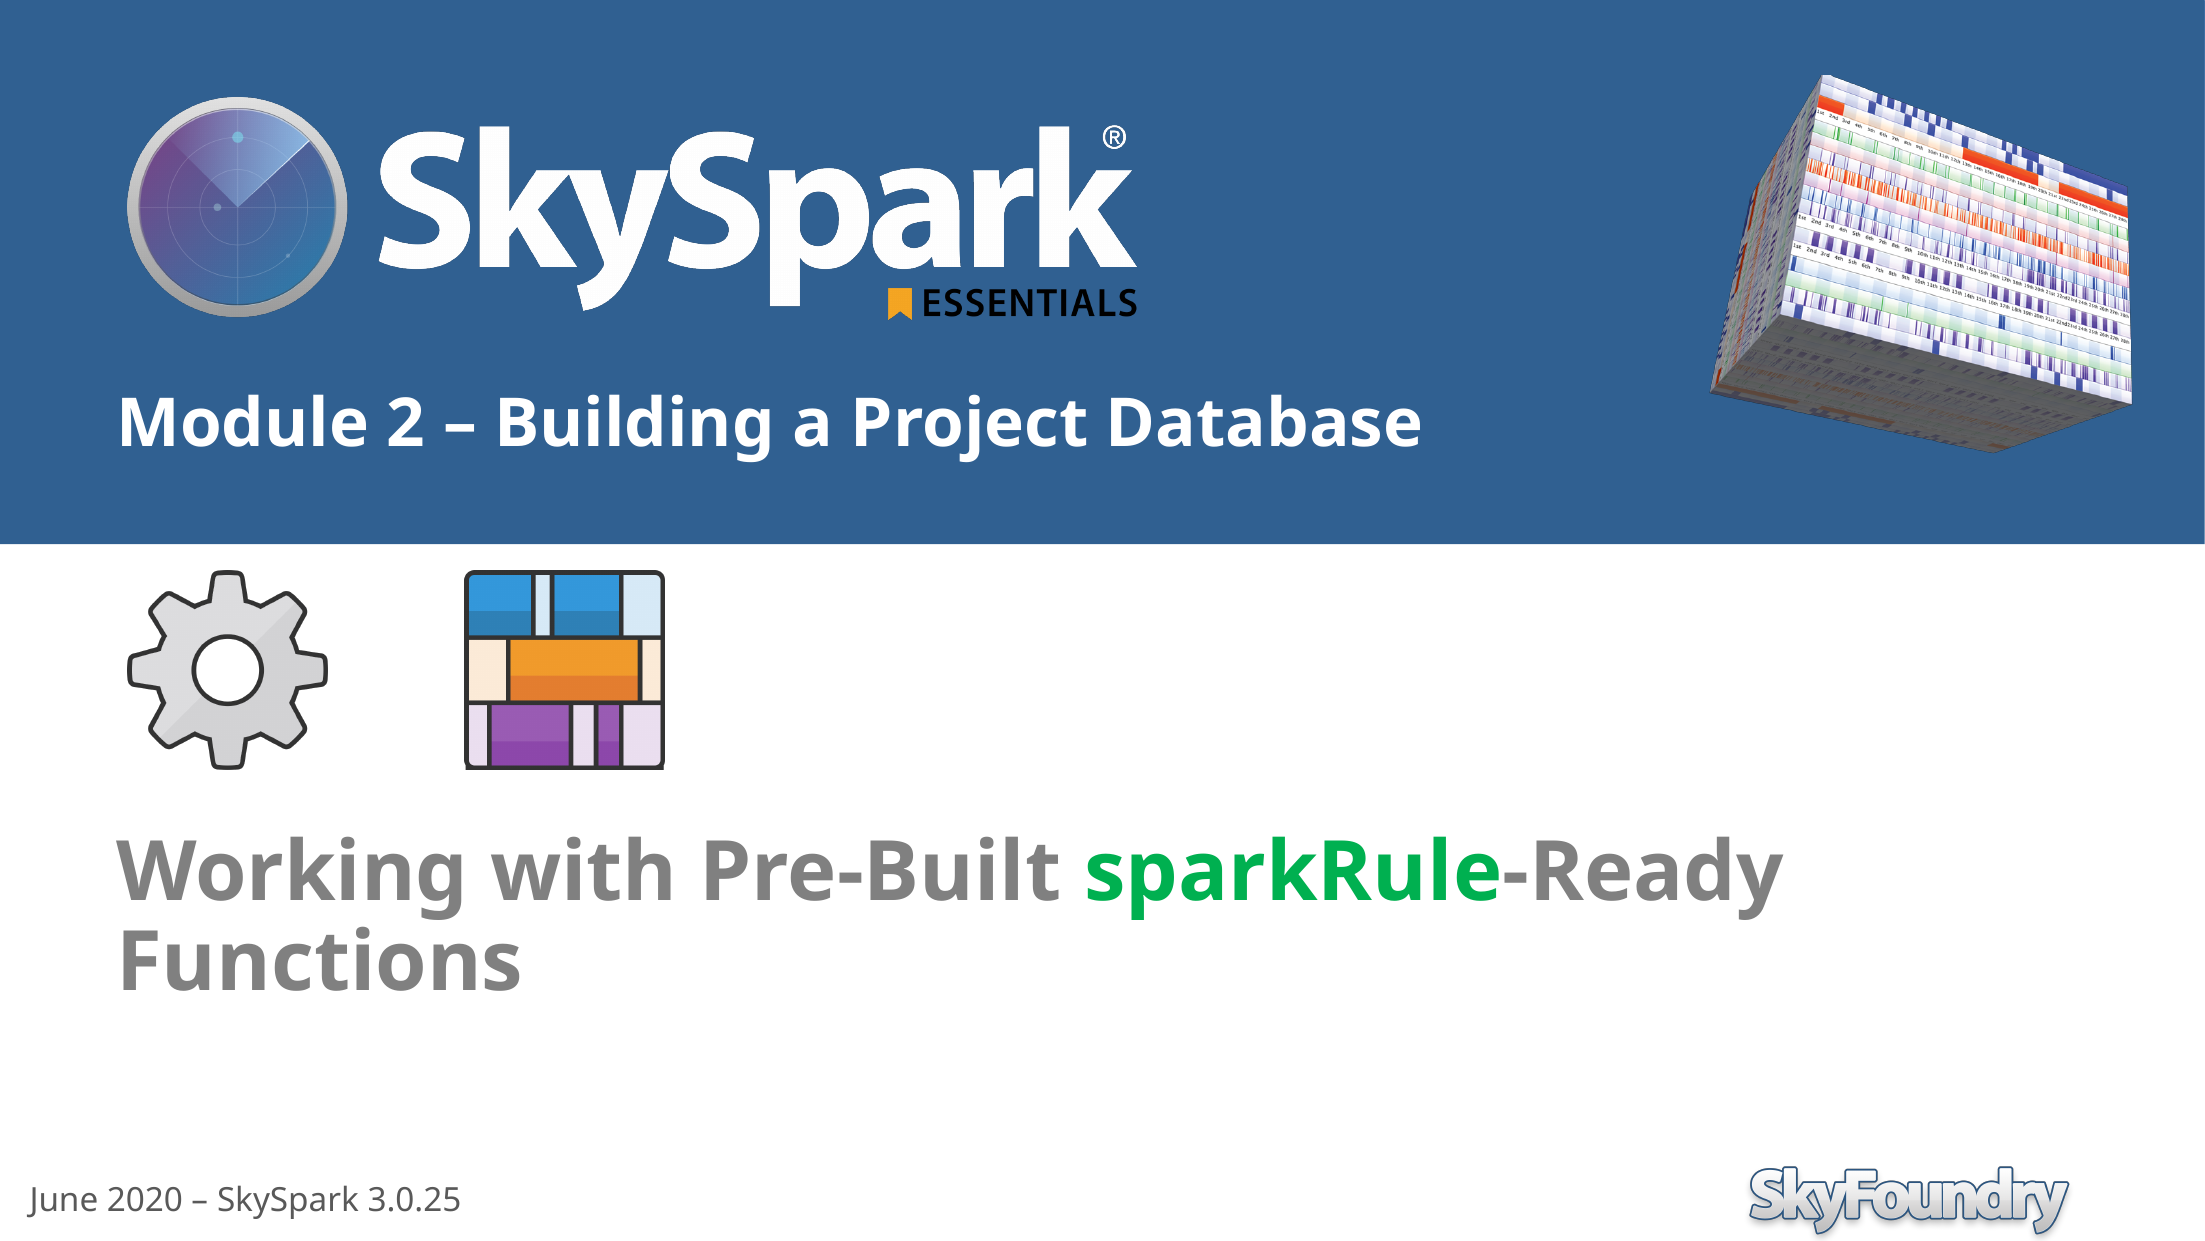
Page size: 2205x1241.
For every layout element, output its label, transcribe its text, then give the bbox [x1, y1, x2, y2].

picture [1693, 75, 2147, 470]
picture [127, 82, 1140, 325]
picture [1739, 1145, 2076, 1241]
picture [127, 570, 328, 771]
list Working with Pre-Built sparkRule-Ready Functions [101, 821, 2165, 934]
picture [464, 570, 665, 771]
